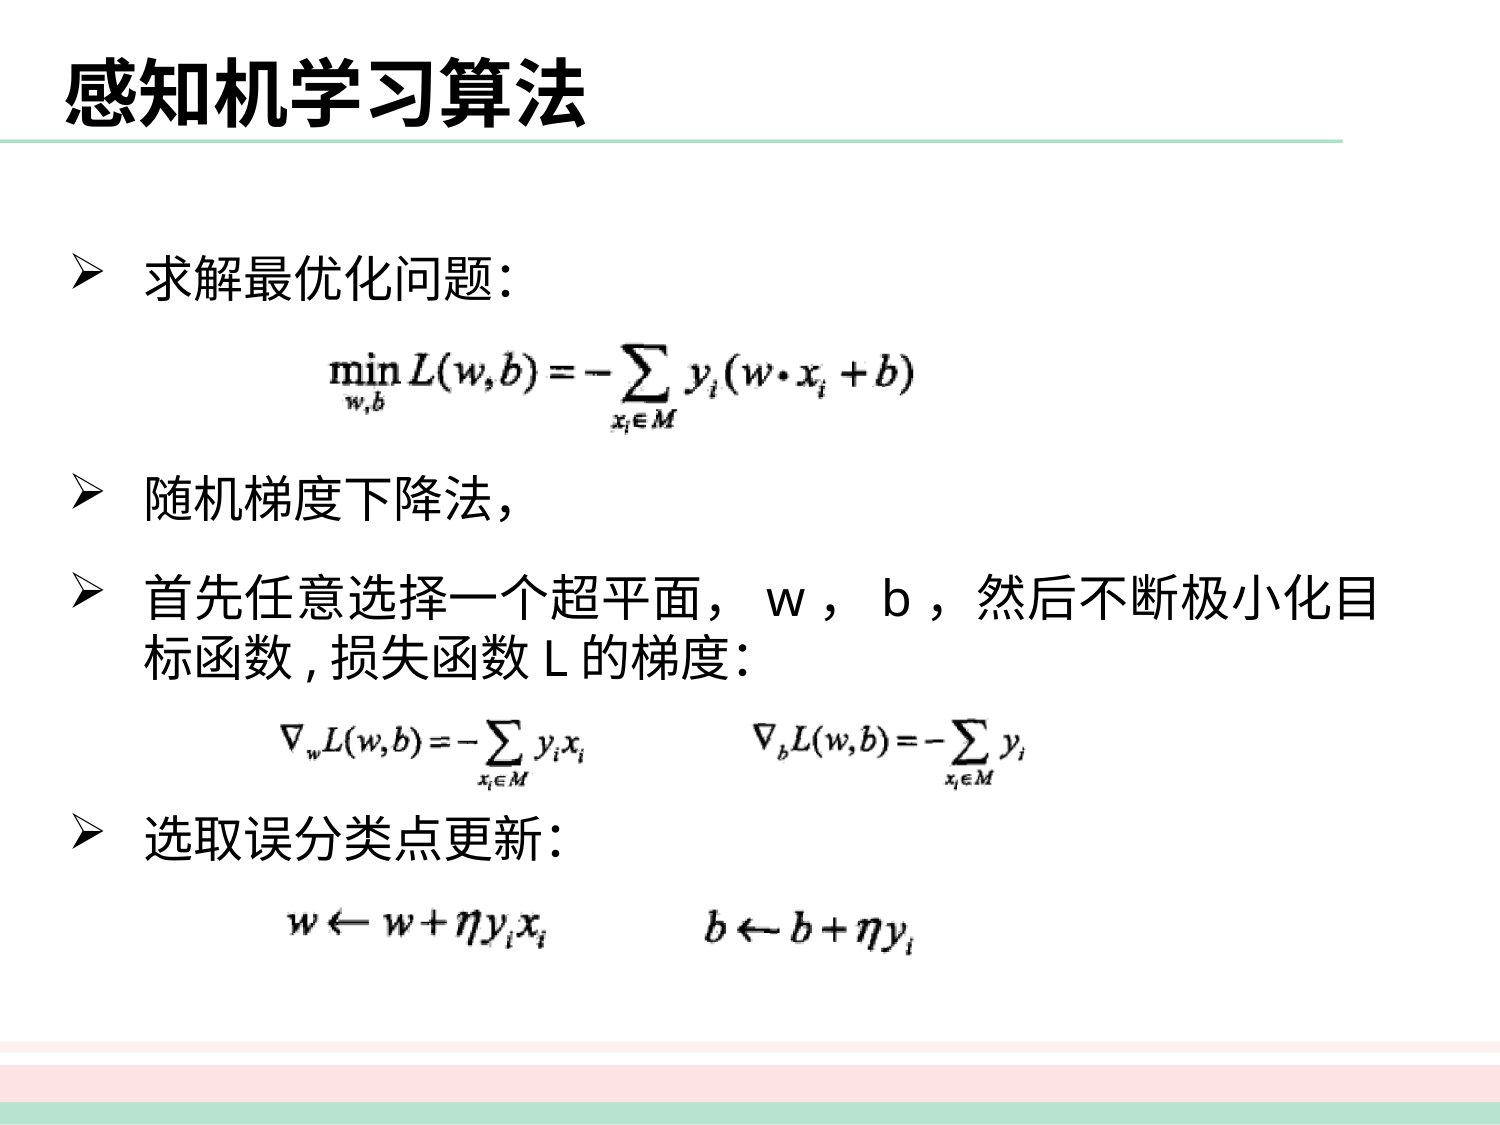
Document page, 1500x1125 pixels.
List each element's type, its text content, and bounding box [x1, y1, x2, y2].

text_box 感知机学习算法 [61, 45, 795, 137]
text_box 求解最优化问题： 随机梯度下降法， 首先任意选择一个超平面，w，b，然后不断极小化目标函数,损失函数L的梯度： 选取误分类点更新： [65, 246, 1383, 928]
picture [0, 0, 1500, 1125]
